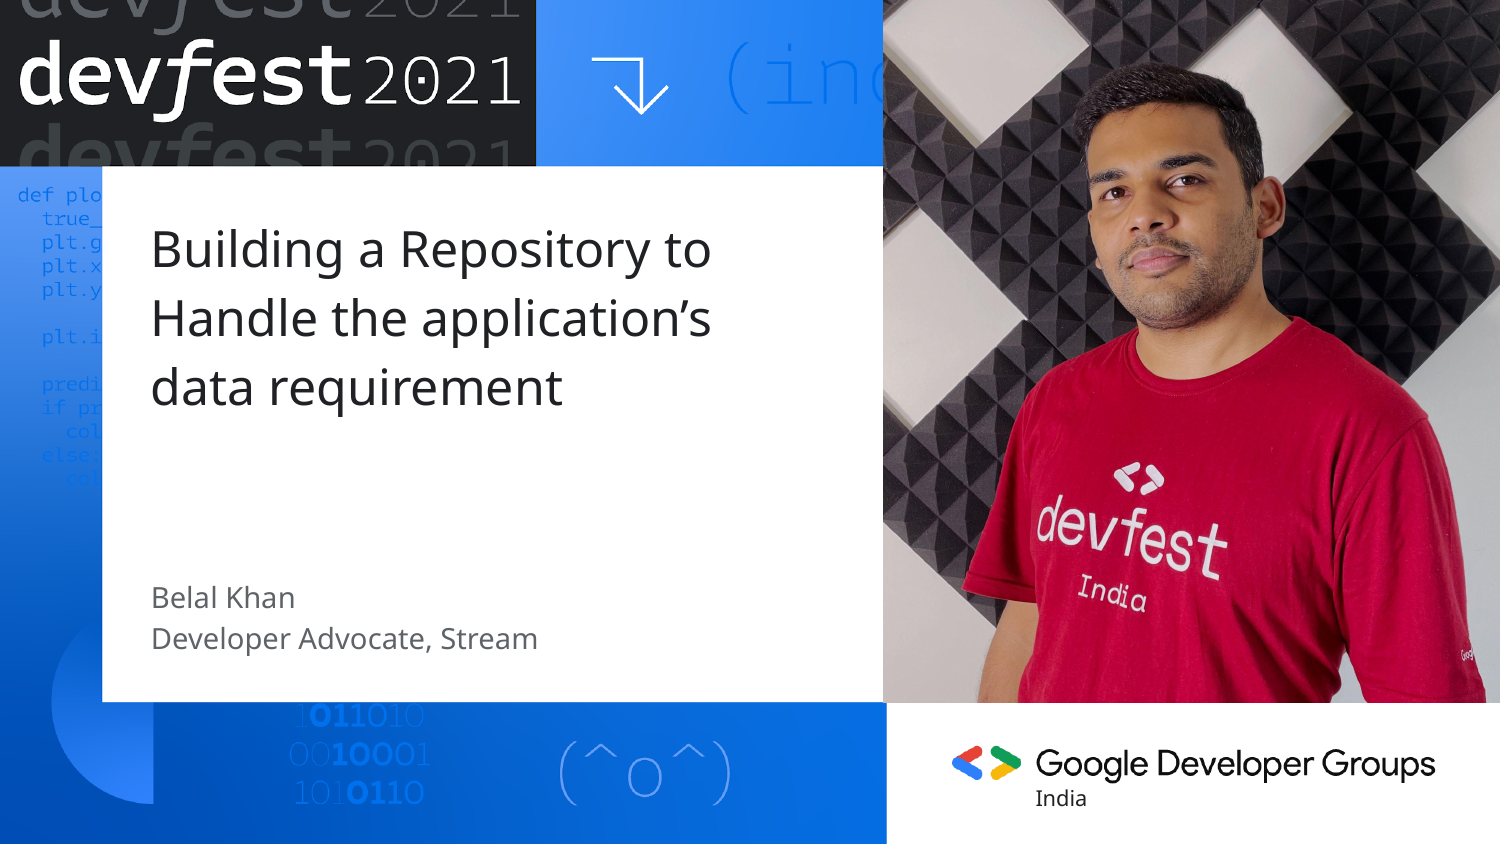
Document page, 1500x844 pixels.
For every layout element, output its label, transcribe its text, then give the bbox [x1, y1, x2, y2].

title Building a Repository to Handle the application’s data requirement [150, 208, 827, 483]
picture [0, 0, 1500, 844]
subtitle Belal Khan Developer Advocate, Stream [150, 574, 827, 659]
text_box India [1035, 795, 1431, 811]
